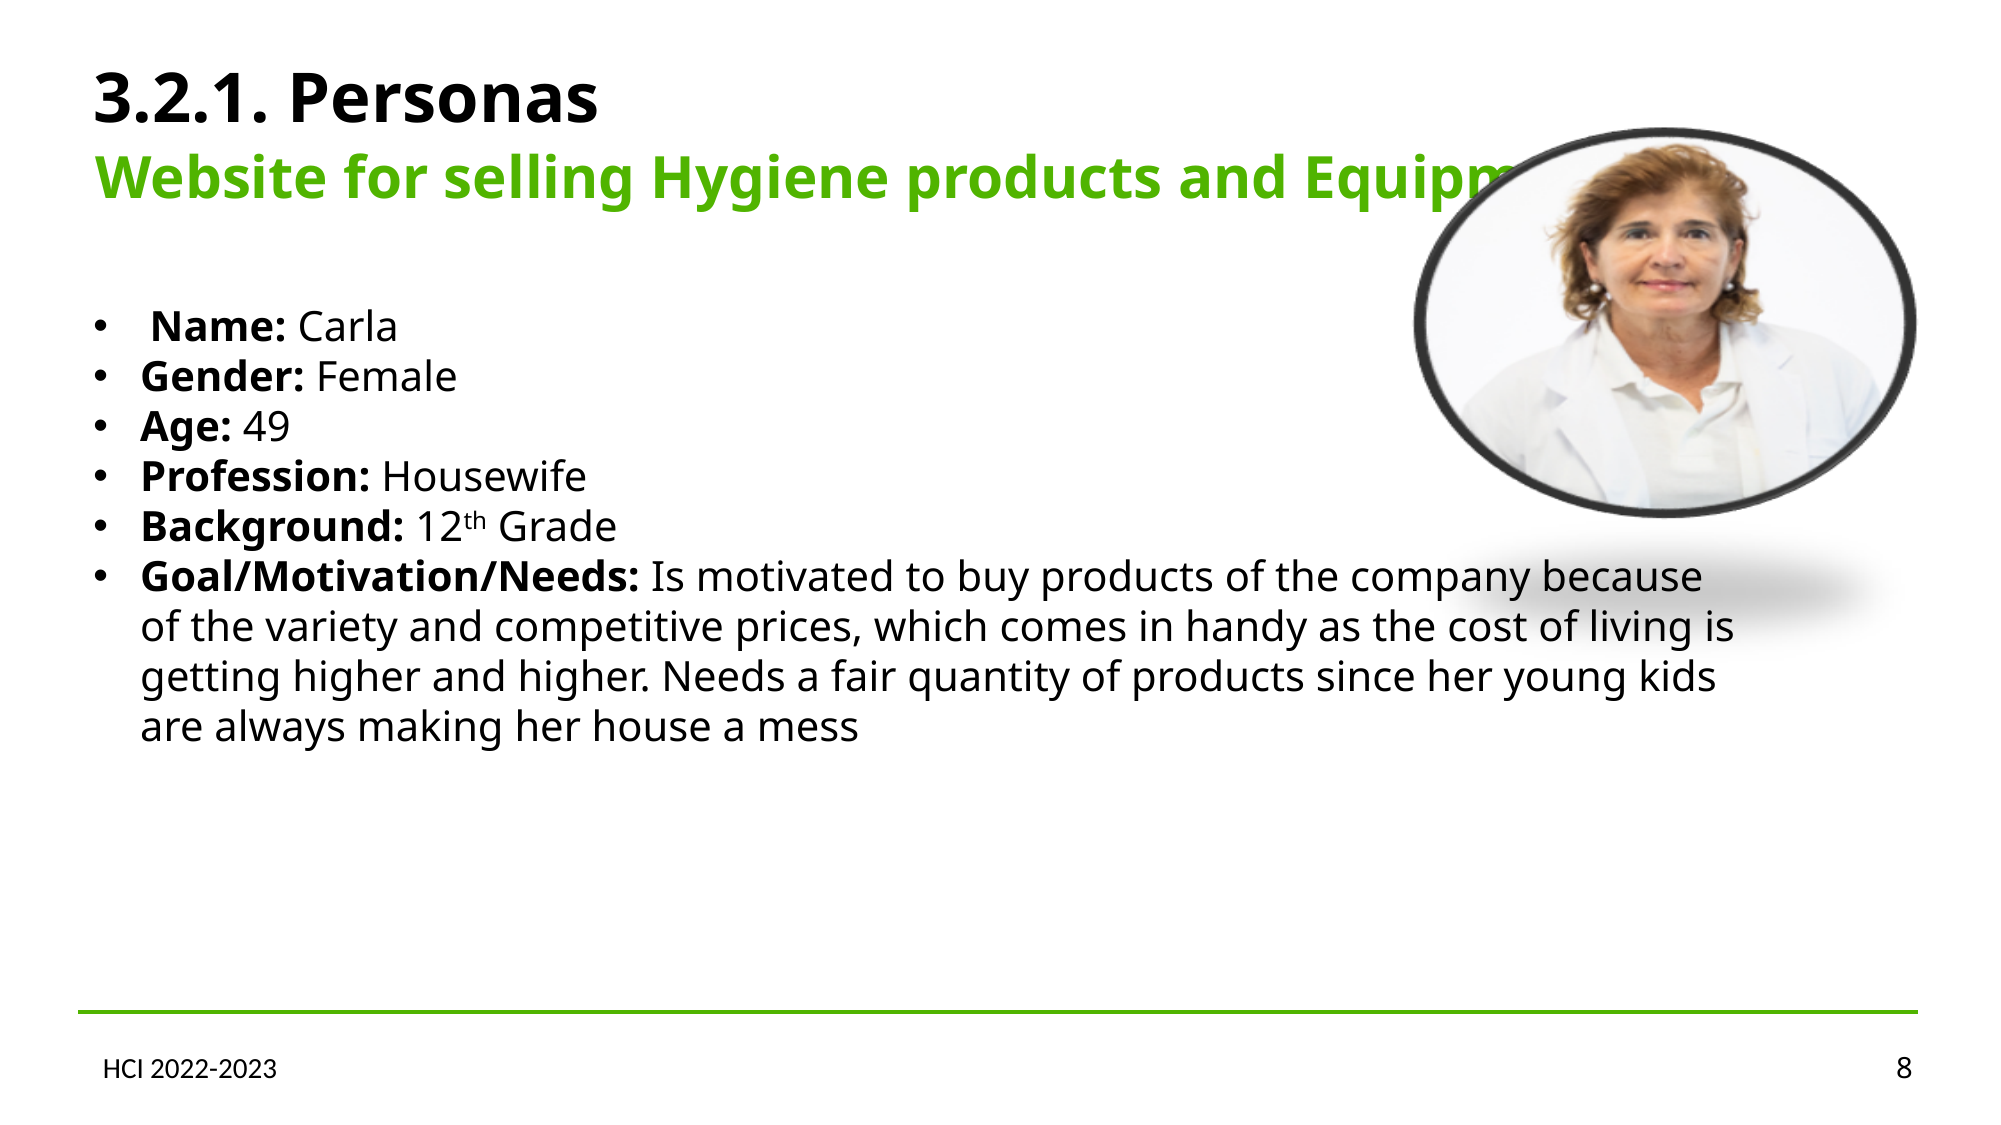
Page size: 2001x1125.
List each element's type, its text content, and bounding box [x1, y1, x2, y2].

picture [1393, 125, 1938, 682]
text_box Website for selling Hygiene products and Equipment [95, 140, 1393, 211]
text_box 3.2.1. Personas [78, 54, 1922, 146]
text_box Name: Carla Gender: Female Age: 49 Profession: Housewife Background: 12th Grade Goal/Motivation/Needs: Is motivated to buy products of the company because of the variety and competitive prices, which comes in handy as the cost of living is getting higher and higher. Needs a fair quantity of products since her young kids are always making her house a mess [78, 292, 1762, 808]
text_box HCI 2022-2023 [88, 1041, 631, 1093]
text_box 8 [1807, 1041, 1928, 1093]
